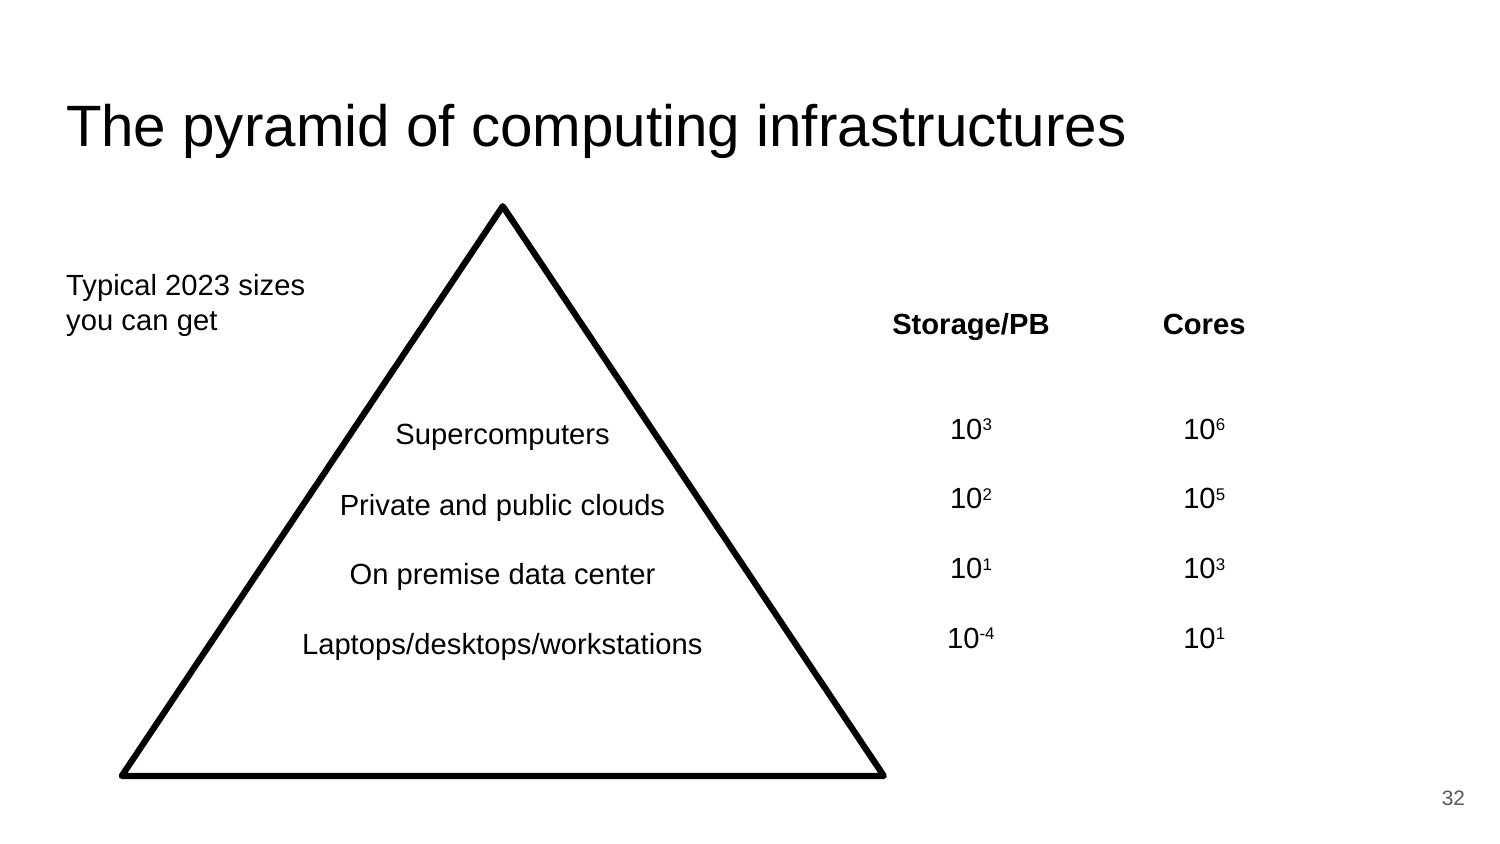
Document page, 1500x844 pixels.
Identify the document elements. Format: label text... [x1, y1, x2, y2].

text_box Typical 2023 sizes you can get [51, 251, 324, 362]
text_box Cores 106 105 103 101 [1087, 220, 1321, 679]
text_box Supercomputers Private and public clouds On premise data center Laptops/desktops/workstations [29, 400, 976, 808]
title The pyramid of computing infrastructures [51, 72, 1449, 167]
slide_number 32 [1389, 764, 1480, 830]
text_box Storage/PB 103 102 101 10-4 [854, 220, 1087, 679]
text_box [373, 206, 633, 400]
